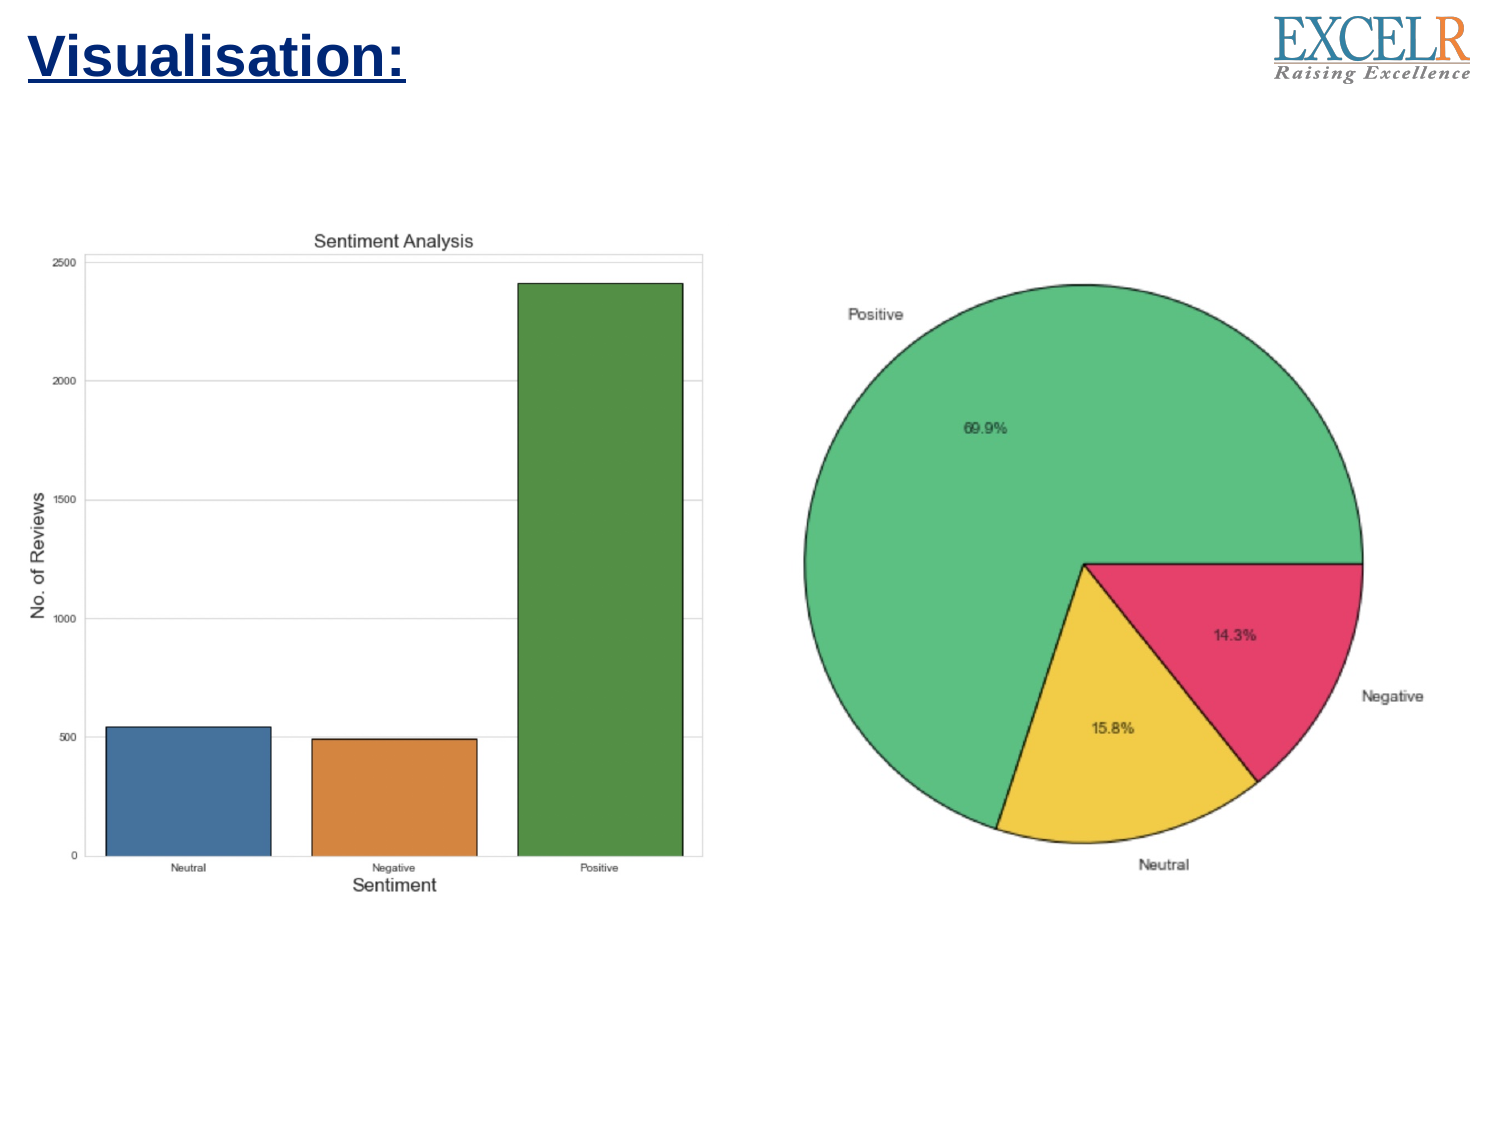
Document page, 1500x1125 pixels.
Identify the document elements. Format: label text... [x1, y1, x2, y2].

picture [23, 224, 1497, 916]
text_box Visualisation: [27, 17, 1423, 88]
picture [1274, 16, 1470, 85]
